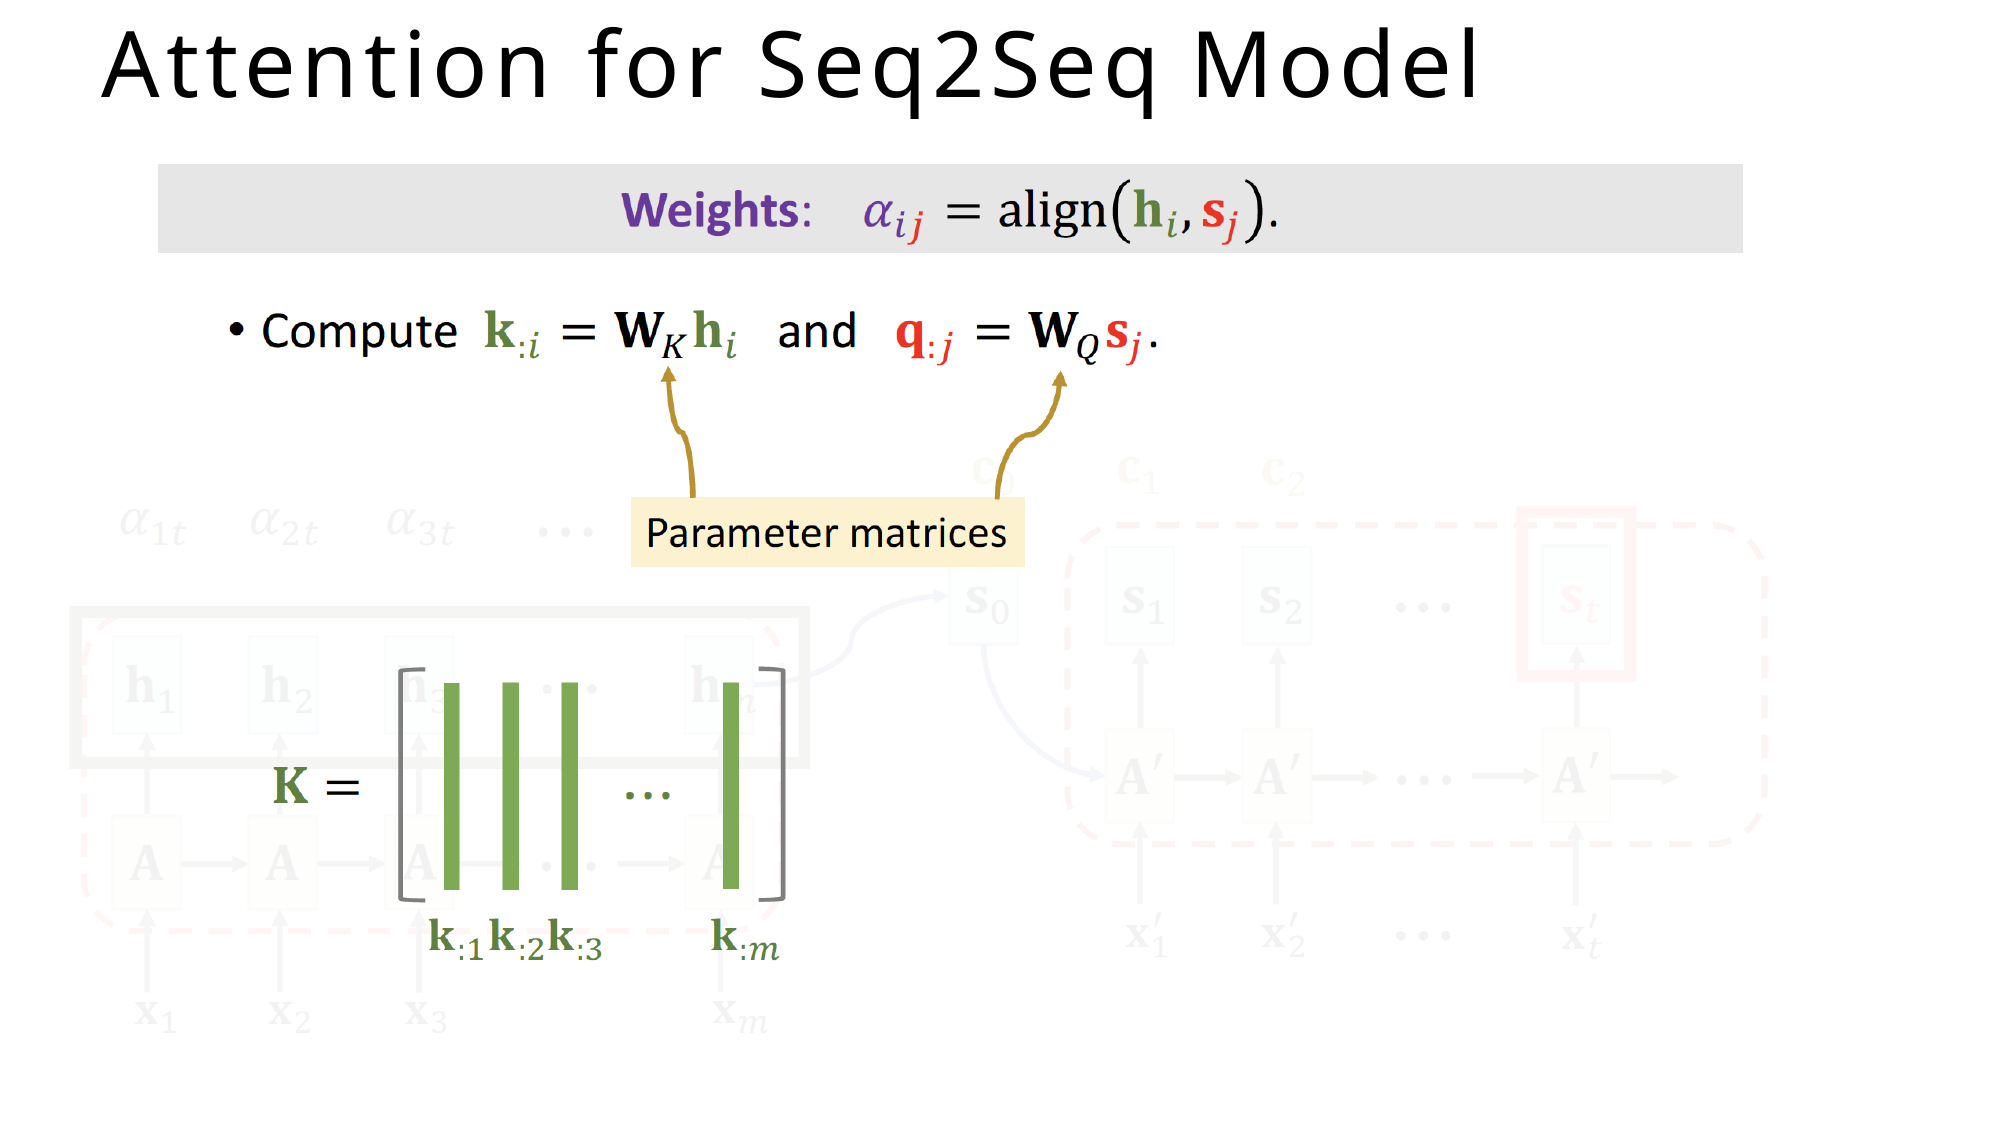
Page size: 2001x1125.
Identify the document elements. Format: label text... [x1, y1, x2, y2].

picture [62, 142, 1826, 1037]
title Attention for Seq2Seq Model [99, 0, 1543, 142]
